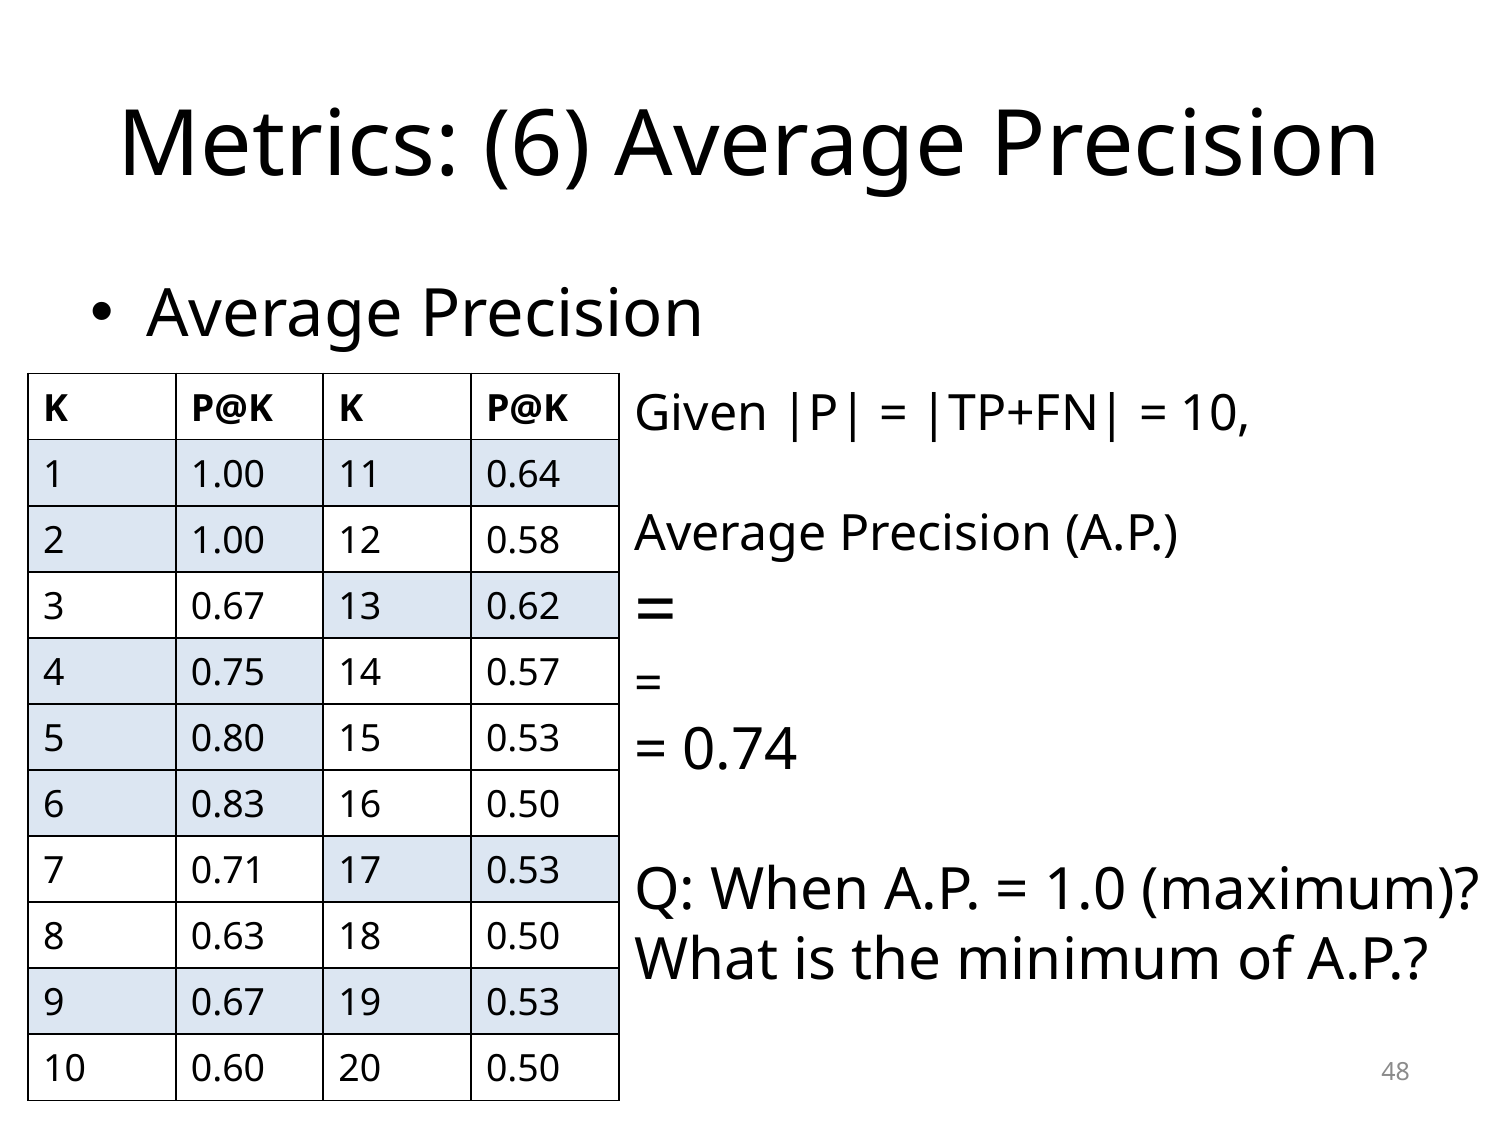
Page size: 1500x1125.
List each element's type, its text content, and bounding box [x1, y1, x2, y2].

table_cell 6 [29, 771, 175, 835]
table_cell 0.83 [177, 771, 322, 835]
table_cell 13 [324, 573, 470, 637]
table_cell 0.50 [472, 1035, 618, 1100]
table_cell 0.67 [177, 573, 322, 637]
table_cell 16 [324, 771, 470, 835]
table_cell 4 [29, 639, 175, 703]
table_cell 0.57 [472, 639, 618, 703]
table_cell 0.67 [177, 969, 322, 1033]
list Average Precision [75, 262, 1425, 1005]
table_header P@K [177, 374, 322, 439]
table_cell 8 [29, 903, 175, 967]
table_cell 0.50 [472, 771, 618, 835]
table_cell 7 [29, 837, 175, 901]
table_cell 19 [324, 969, 470, 1033]
table_cell 0.80 [177, 705, 322, 769]
table_cell 1 [29, 440, 175, 505]
table_cell 0.64 [472, 440, 618, 505]
table_header K [324, 374, 470, 439]
table_cell 0.58 [472, 507, 618, 571]
table_cell 20 [324, 1035, 470, 1100]
table_cell 15 [324, 705, 470, 769]
table_cell 0.50 [472, 903, 618, 967]
table_cell 5 [29, 705, 175, 769]
table_cell 1.00 [177, 440, 322, 505]
table_cell 3 [29, 573, 175, 637]
table_header K [29, 374, 175, 439]
table_cell 18 [324, 903, 470, 967]
title Metrics: (6) Average Precision [75, 45, 1425, 233]
table_cell 0.53 [472, 837, 618, 901]
table_cell 11 [324, 440, 470, 505]
table_cell 0.75 [177, 639, 322, 703]
table_cell 10 [29, 1035, 175, 1100]
slide_number 48 [1074, 1042, 1425, 1103]
table_cell 0.62 [472, 573, 618, 637]
table_cell 0.60 [177, 1035, 322, 1100]
table_cell 12 [324, 507, 470, 571]
table_cell 0.53 [472, 969, 618, 1033]
table_cell 0.53 [472, 705, 618, 769]
table_cell 2 [29, 507, 175, 571]
table_header P@K [472, 374, 618, 439]
table_cell 0.71 [177, 837, 322, 901]
table_cell 1.00 [177, 507, 322, 571]
table_cell 14 [324, 639, 470, 703]
table_cell 17 [324, 837, 470, 901]
table_cell 0.63 [177, 903, 322, 967]
table_cell 9 [29, 969, 175, 1033]
